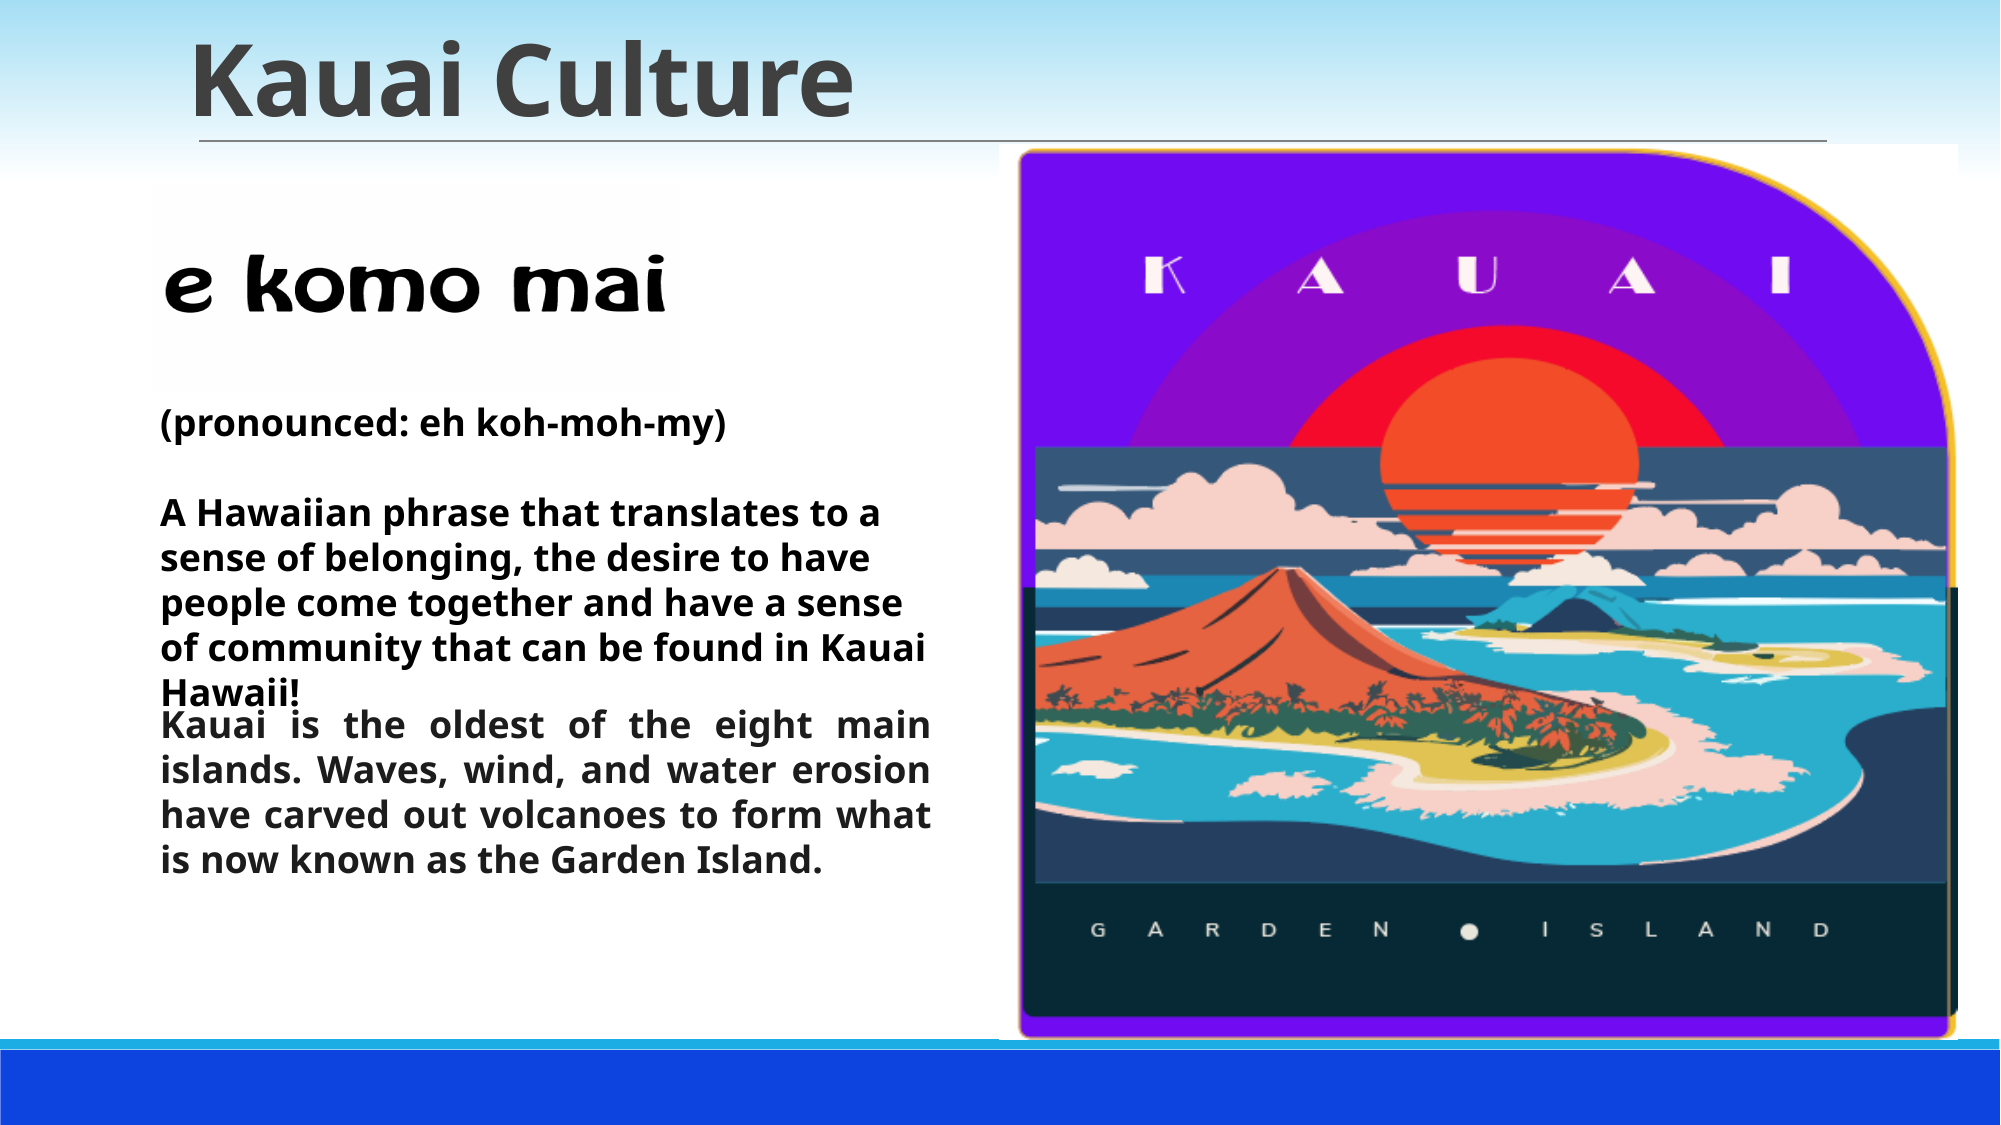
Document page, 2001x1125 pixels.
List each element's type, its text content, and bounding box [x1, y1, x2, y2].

title Kauai Culture [172, 36, 1987, 145]
text_box (pronounced: eh koh-moh-my) A Hawaiian phrase that translates to a sense of belonging, the desire to have people come together and have a sense of community that can be found in Kauai Hawaii! [145, 391, 962, 722]
text_box Kauai is the oldest of the eight main islands. Waves, wind, and water erosion have carved out volcanoes to form what is now known as the Garden Island. [145, 722, 948, 929]
picture [999, 144, 1958, 1040]
picture [151, 184, 681, 394]
